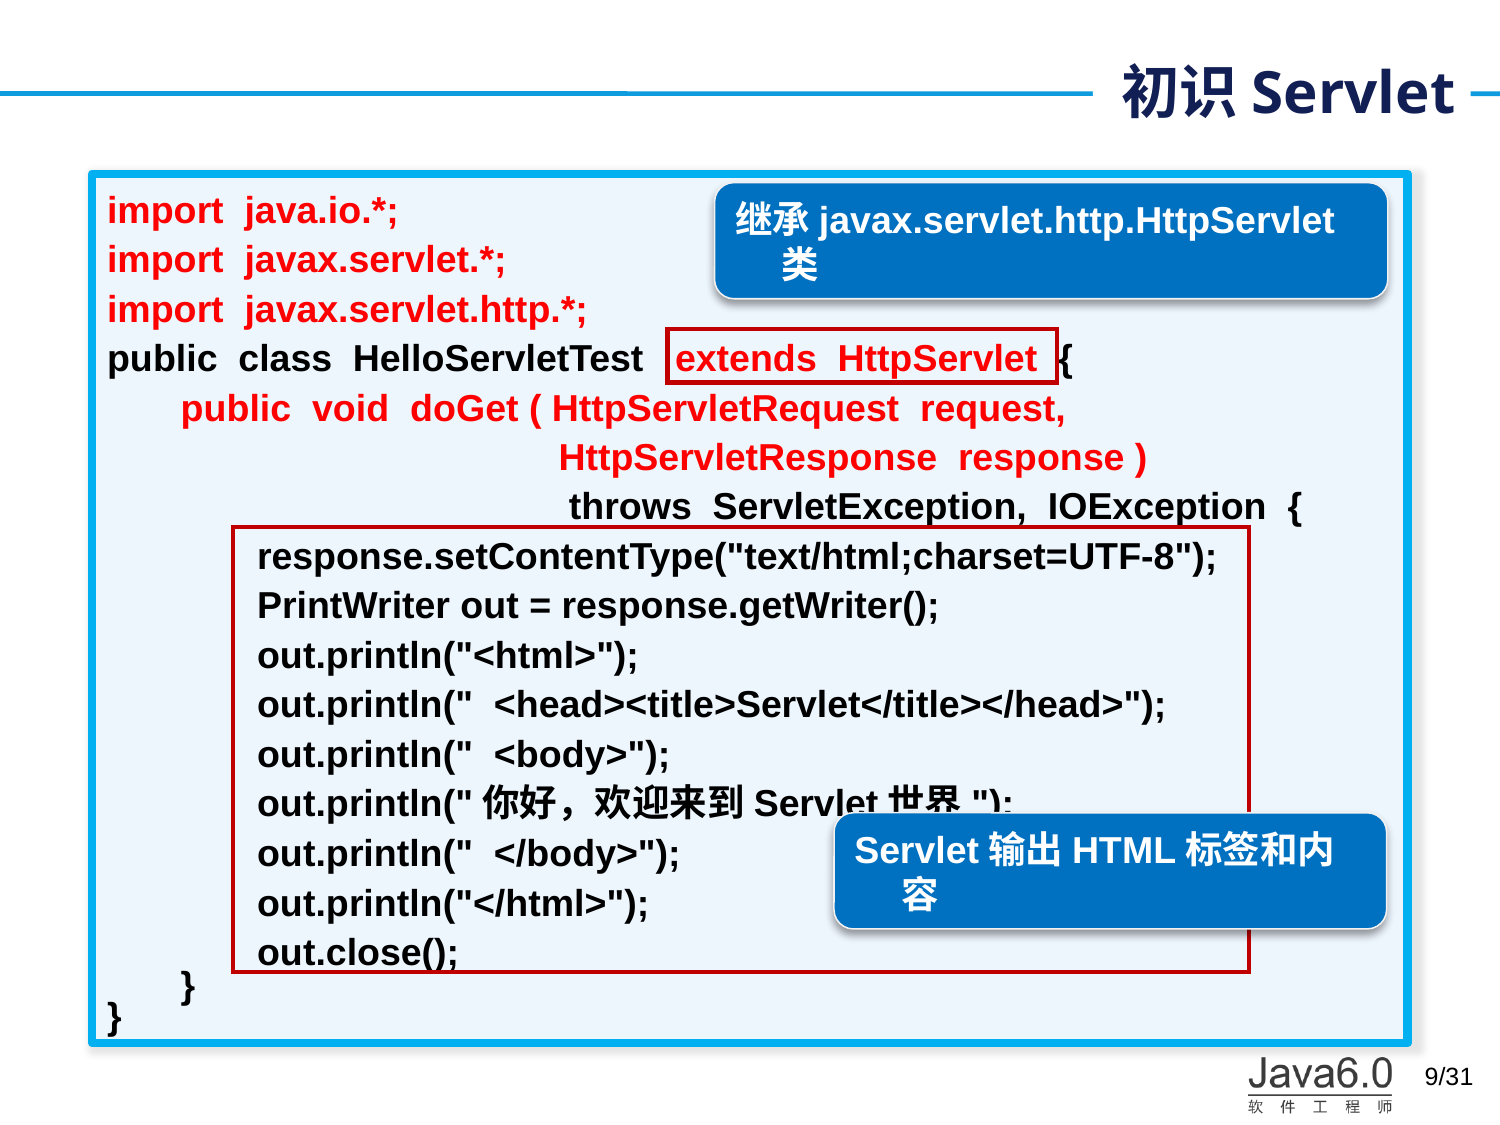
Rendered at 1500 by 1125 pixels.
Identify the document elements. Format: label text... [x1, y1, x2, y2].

text_box 继承javax.servlet.http.HttpServlet类 [714, 182, 1388, 299]
text_box import java.io.*; import javax.servlet.*; import javax.servlet.http.*; public class HelloServletTest extends HttpServlet { public void doGet ( HttpServletRequest request, HttpServletResponse response ) throws ServletException, IOException { response.setContentType("text/html;charset=UTF-8"); PrintWriter out = response.getWriter(); out.println("<html>"); out.println(" <head><title>Servlet</title></head>"); out.println(" <body>"); out.println("你好，欢迎来到Servlet世界"); out.println(" </body>"); out.println("</html>"); out.close(); } } [92, 173, 1408, 1044]
text_box [233, 527, 1249, 972]
title 初识Servlet [1092, 46, 1471, 133]
text_box [667, 329, 1058, 383]
slide_number 9/31 [1138, 1053, 1489, 1114]
text_box Servlet输出HTML标签和内容 [833, 812, 1387, 929]
